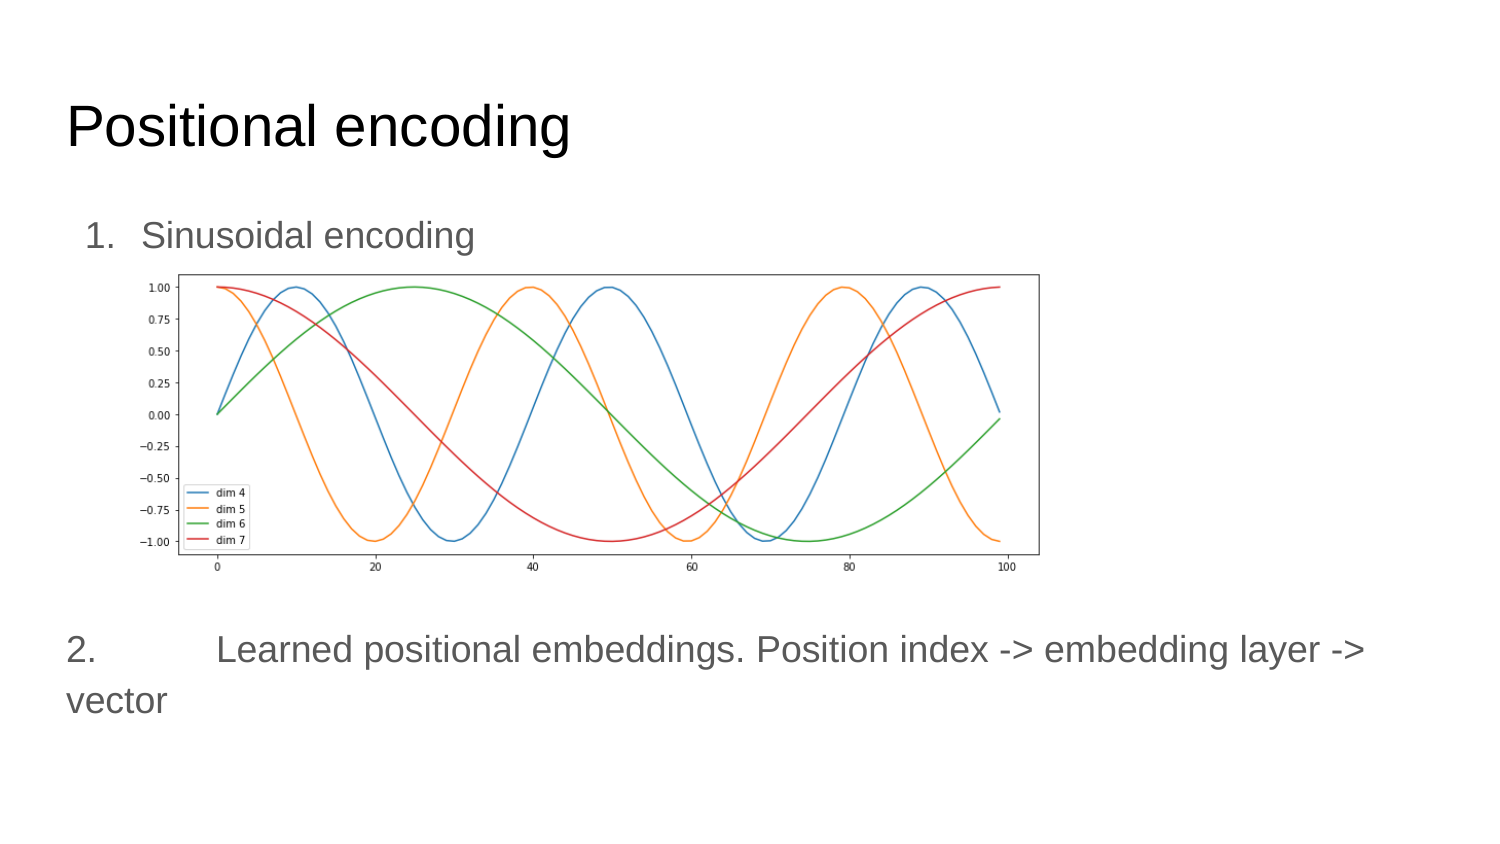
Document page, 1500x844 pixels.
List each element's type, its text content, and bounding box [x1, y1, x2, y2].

title Positional encoding [51, 72, 1449, 167]
picture [132, 264, 1049, 579]
list Sinusoidal encoding 2. Learned positional embeddings. Position index -> embedding layer -> vector [51, 189, 1449, 750]
